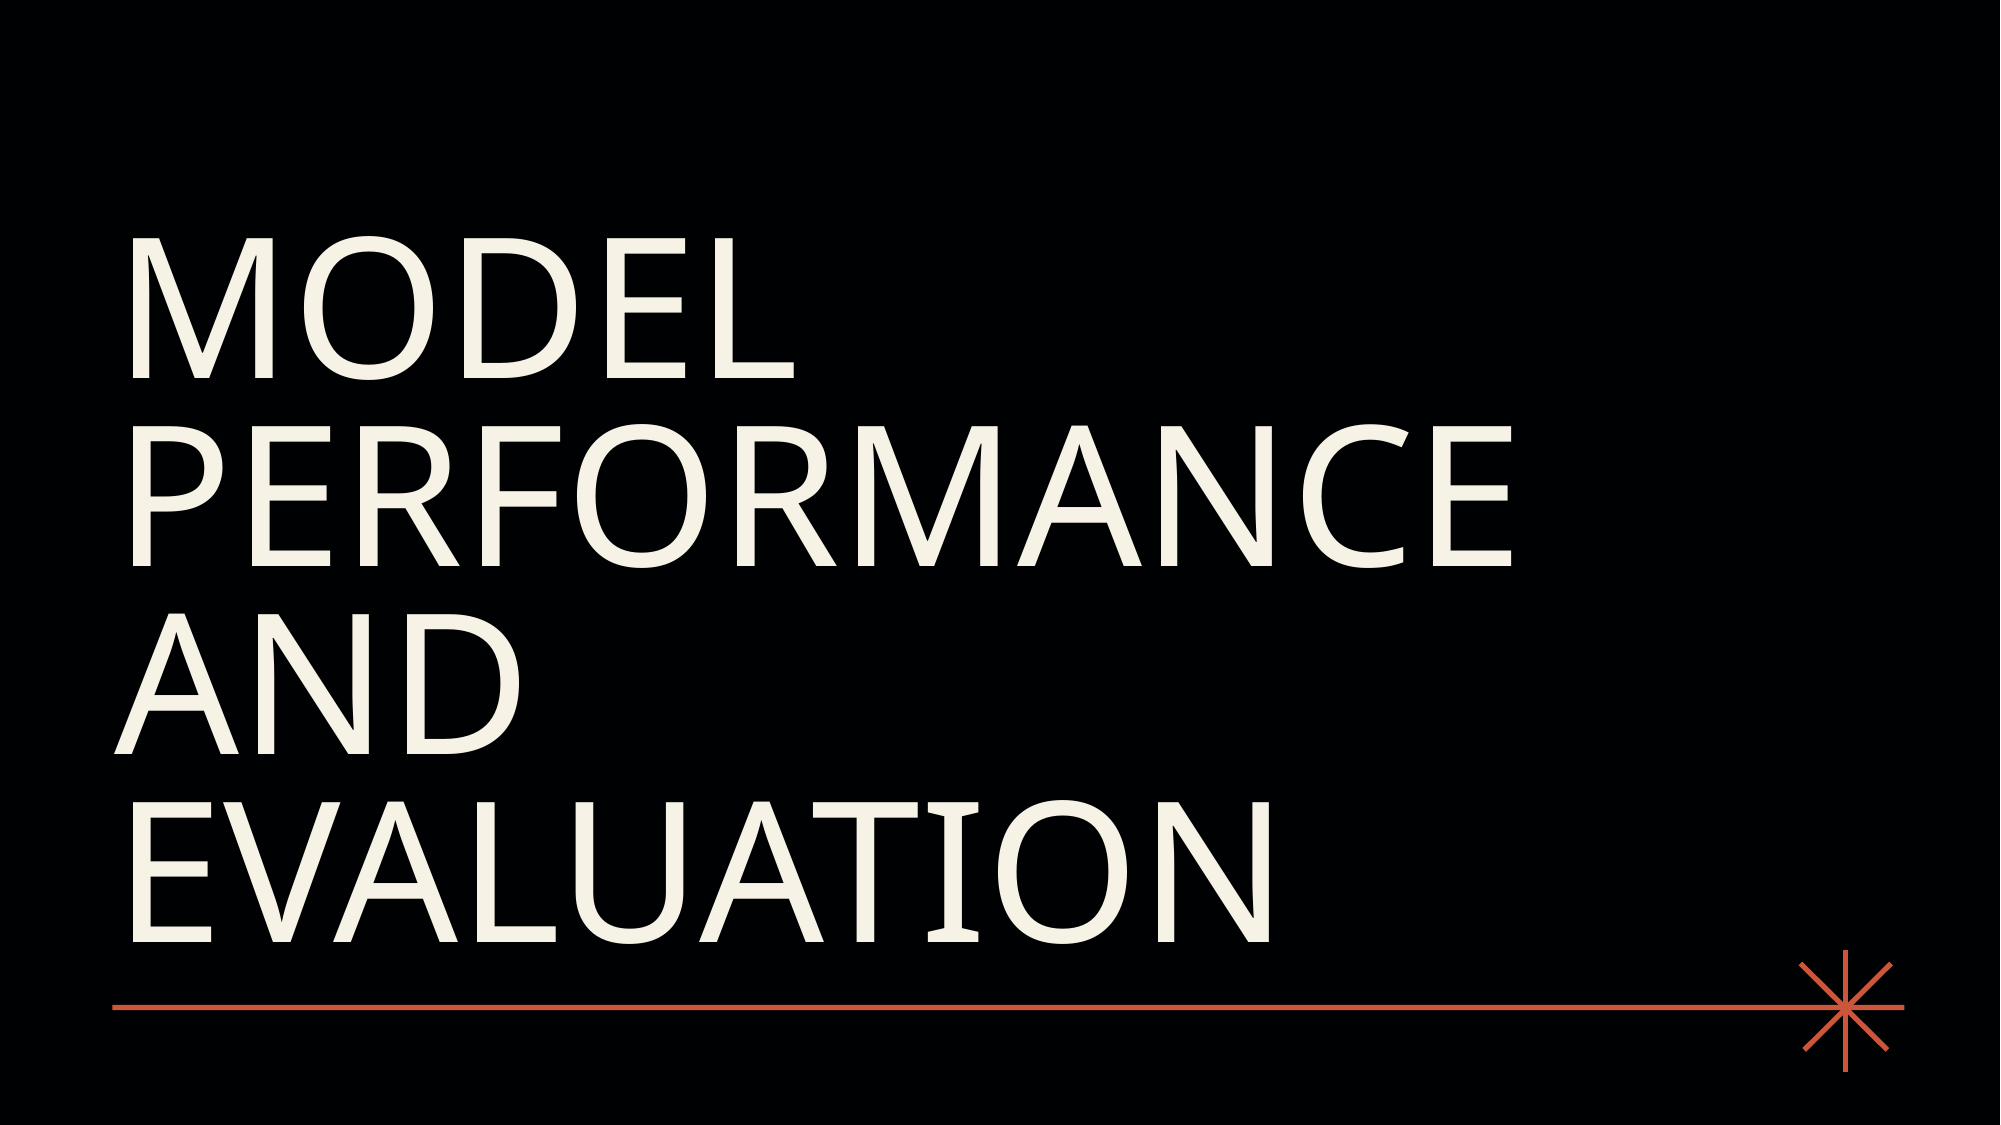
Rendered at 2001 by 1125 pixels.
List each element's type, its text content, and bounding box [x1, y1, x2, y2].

title Model Performance and Evaluation [99, 162, 1750, 988]
